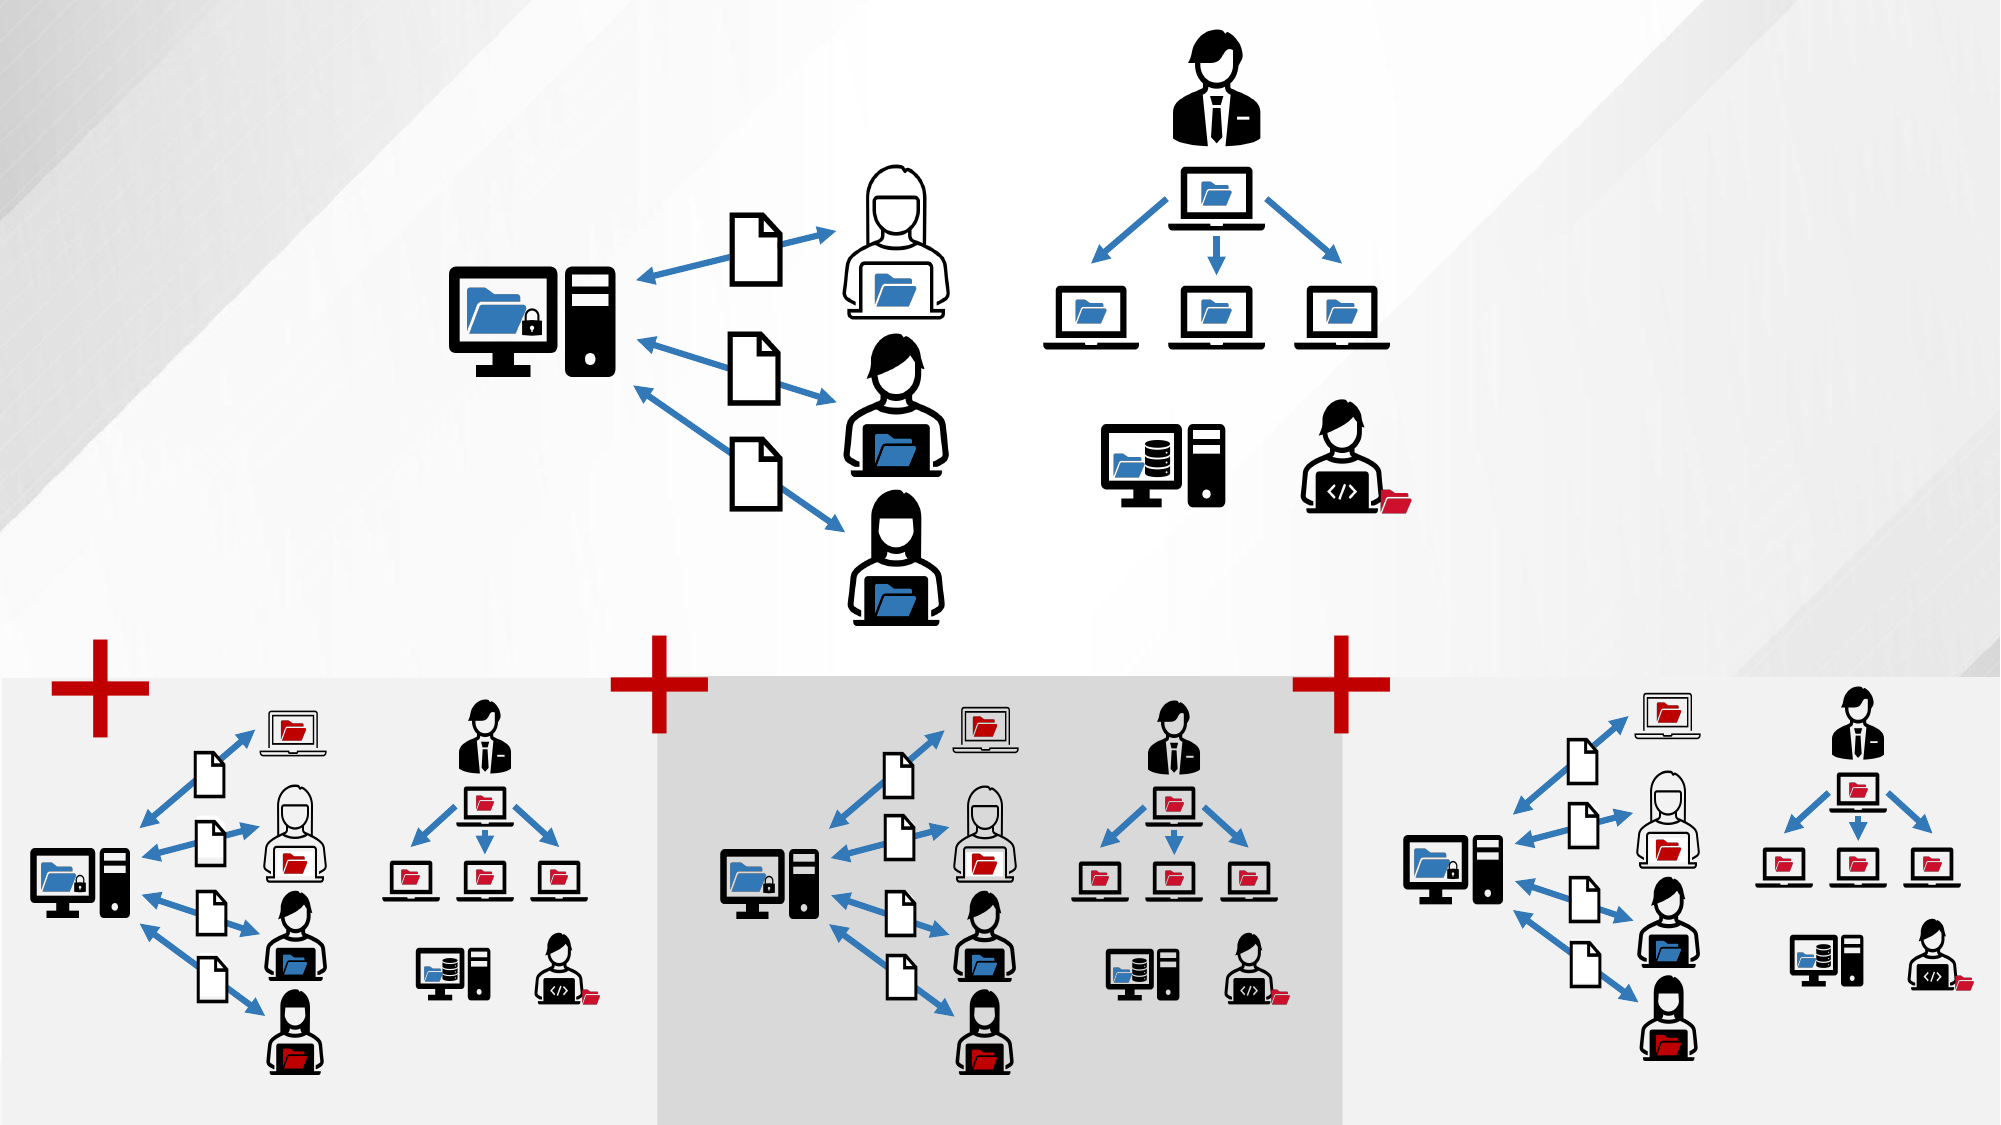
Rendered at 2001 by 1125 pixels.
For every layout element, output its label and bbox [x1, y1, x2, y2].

text_box [585, 543, 1266, 1125]
picture [0, 0, 2000, 1125]
text_box [445, 16, 1415, 546]
text_box [1, 547, 581, 1125]
text_box [1267, 544, 2000, 1125]
